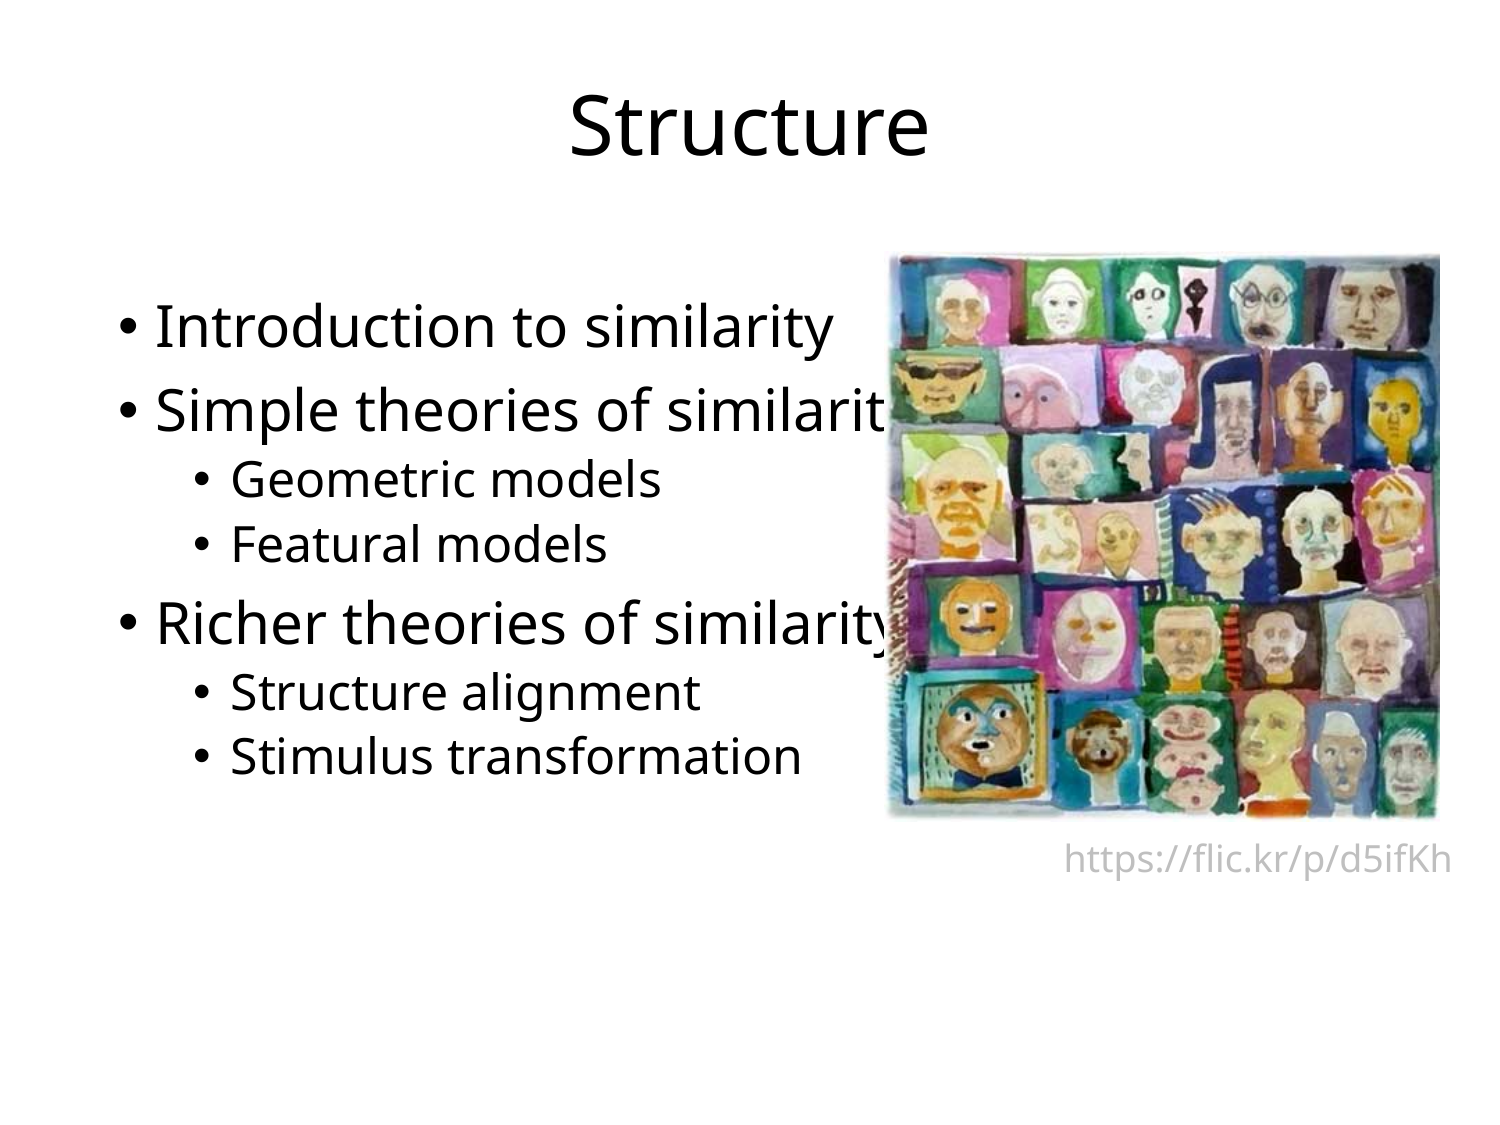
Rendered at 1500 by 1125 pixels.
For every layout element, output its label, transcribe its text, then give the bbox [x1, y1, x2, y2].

picture [884, 251, 1440, 822]
list Introduction to similarity Simple theories of similarity Geometric models Featural models Richer theories of similarity Structure alignment Stimulus transformation [103, 290, 1397, 1014]
title Structure [103, 59, 1397, 198]
text_box https://flic.kr/p/d5ifKh [1048, 827, 1469, 888]
